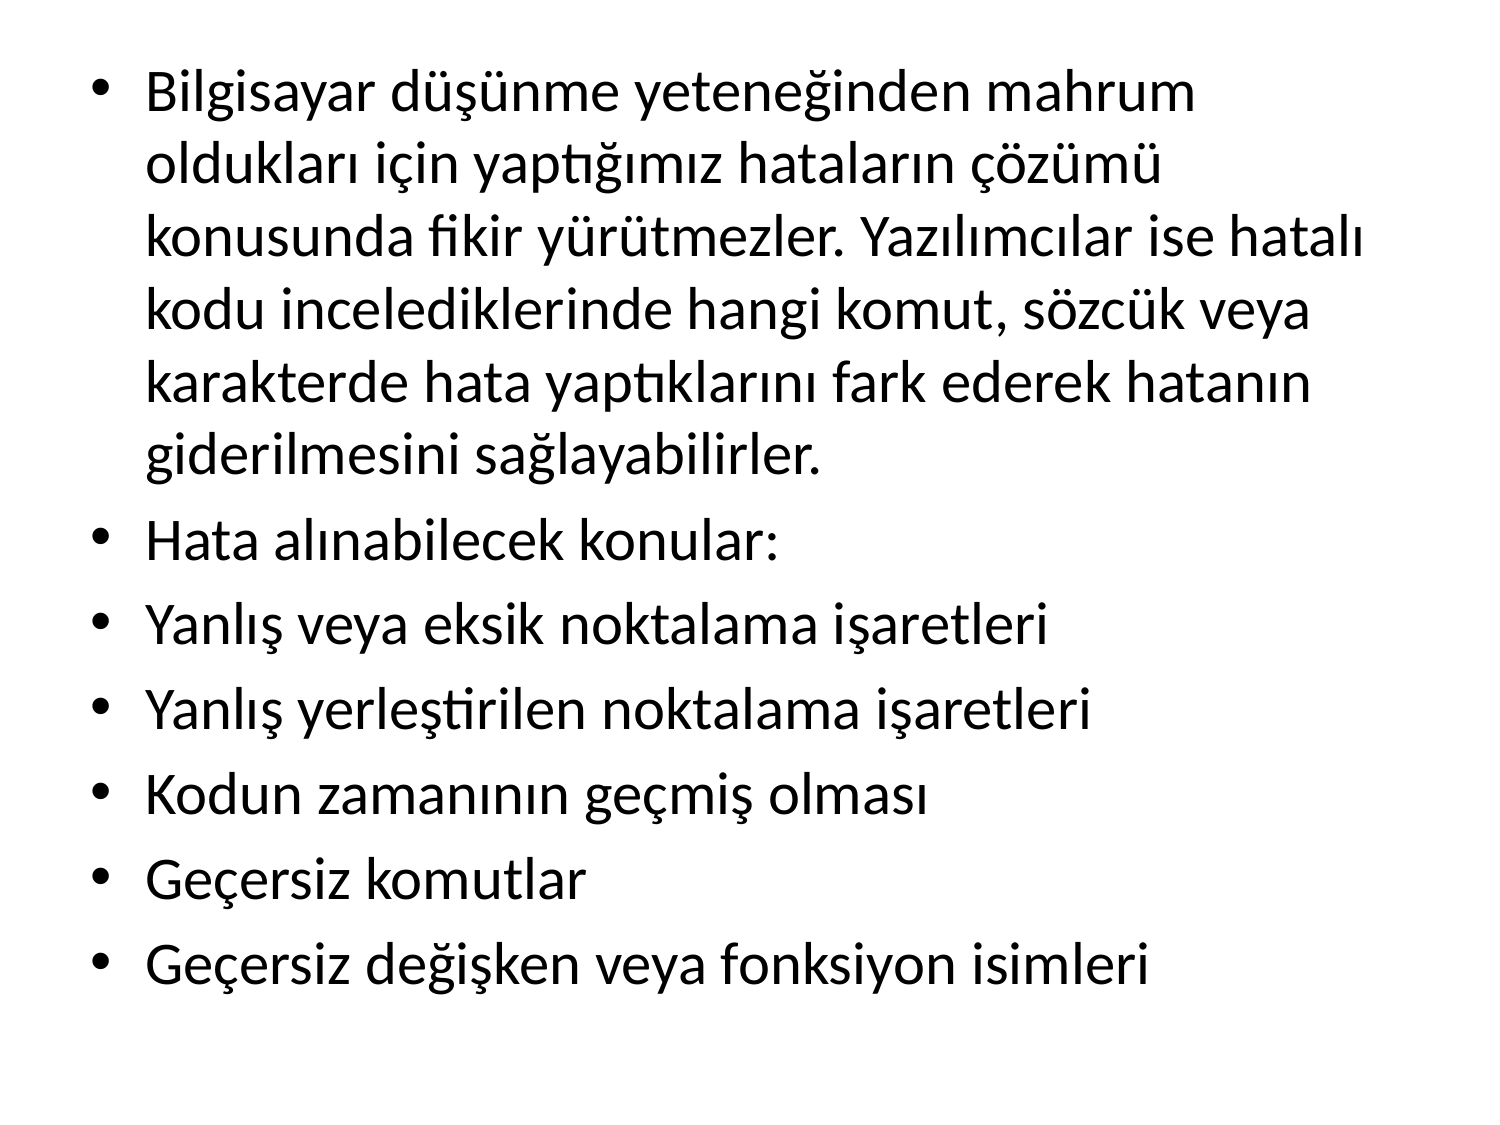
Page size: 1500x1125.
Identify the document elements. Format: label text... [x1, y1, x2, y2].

list Bilgisayar düşünme yeteneğinden mahrum oldukları için yaptığımız hataların çözümü konusunda fikir yürütmezler. Yazılımcılar ise hatalı kodu incelediklerinde hangi komut, sözcük veya karakterde hata yaptıklarını fark ederek hatanın giderilmesini sağlayabilirler. Hata alınabilecek konular: Yanlış veya eksik noktalama işaretleri Yanlış yerleştirilen noktalama işaretleri Kodun zamanının geçmiş olması Geçersiz komutlar Geçersiz değişken veya fonksiyon isimleri [75, 42, 1425, 1005]
